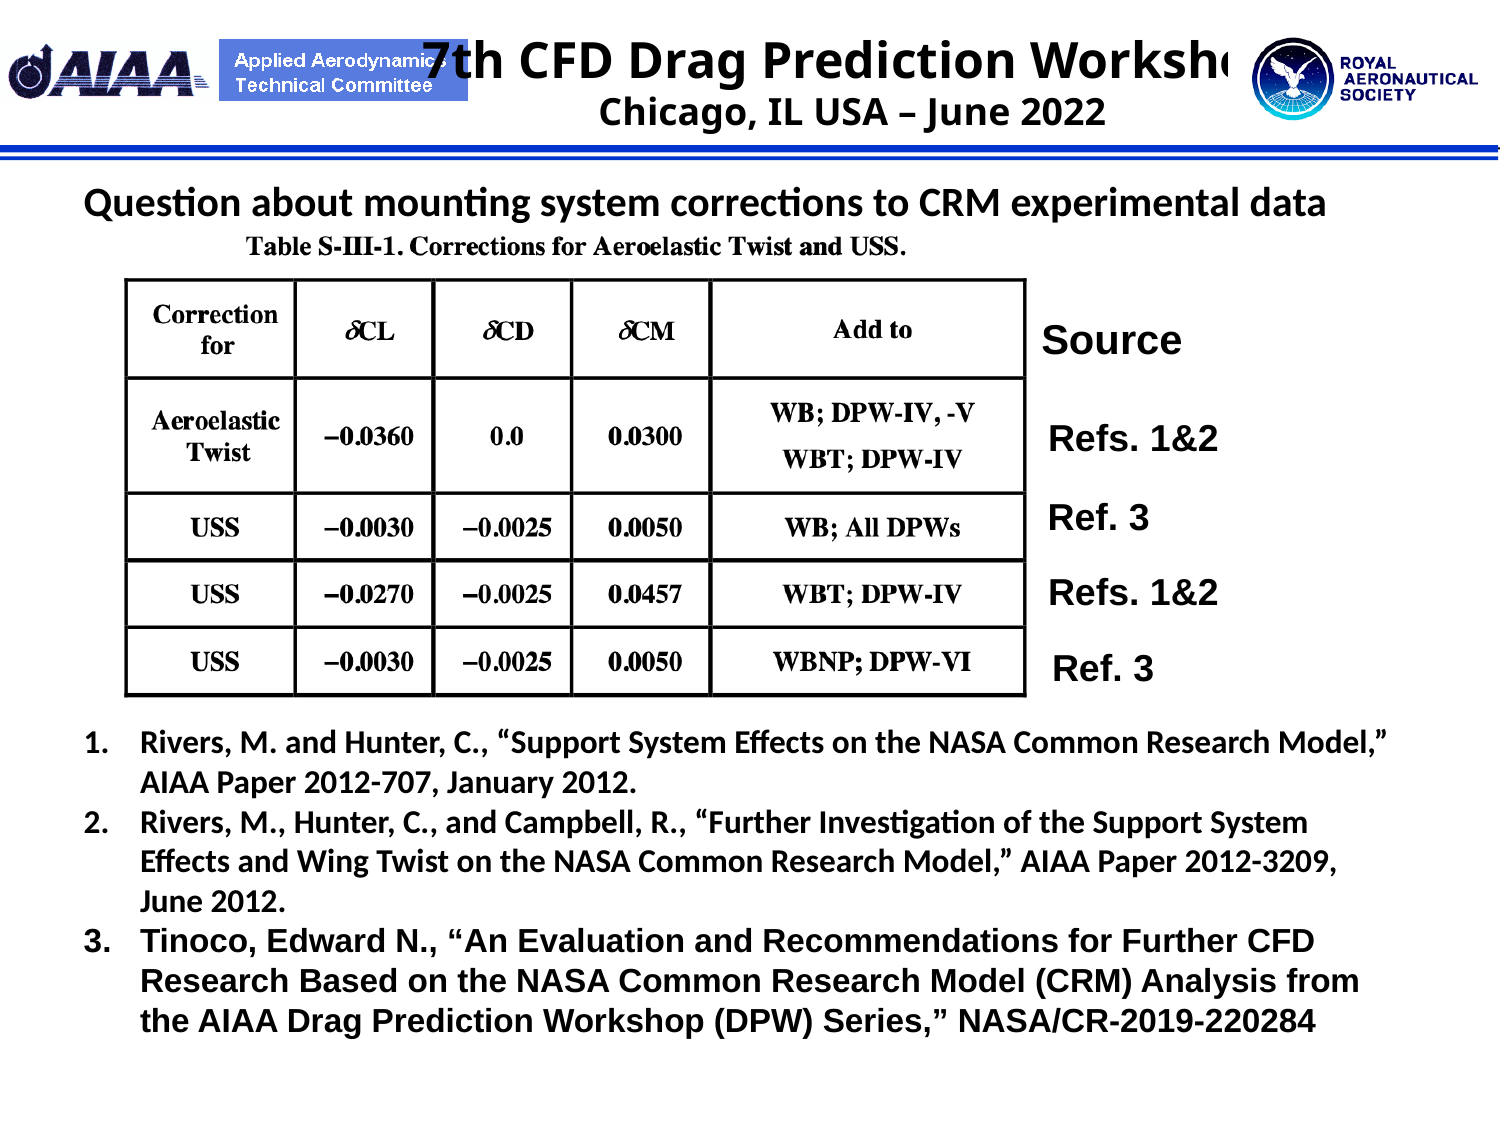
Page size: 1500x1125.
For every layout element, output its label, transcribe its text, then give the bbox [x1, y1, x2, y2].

text_box Question about mounting system corrections to CRM experimental data [68, 167, 1389, 233]
picture [1228, 13, 1500, 144]
text_box Refs. 1&2 [1050, 561, 1234, 621]
text_box Source [1050, 305, 1198, 370]
picture [463, 56, 468, 73]
text_box Rivers, M. and Hunter, C., “Support System Effects on the NASA Common Research Model,” AIAA Paper 2012-707, January 2012. Rivers, M., Hunter, C., and Campbell, R., “Further Investigation of the Support System Effects and Wing Twist on the NASA Common Research Model,” AIAA Paper 2012-3209, June 2012. Tinoco, Edward N., “An Evaluation and Recommendations for Further CFD Research Based on the NASA Common Research Model (CRM) Analysis from the AIAA Drag Prediction Workshop (DPW) Series,” NASA/CR-2019-220284 [68, 712, 1414, 1047]
text_box Ref. 3 [1050, 485, 1165, 546]
text_box Refs. 1&2 [1050, 406, 1234, 467]
picture [48, 234, 1046, 715]
text_box Ref. 3 [1050, 636, 1170, 697]
picture [1, 39, 468, 101]
